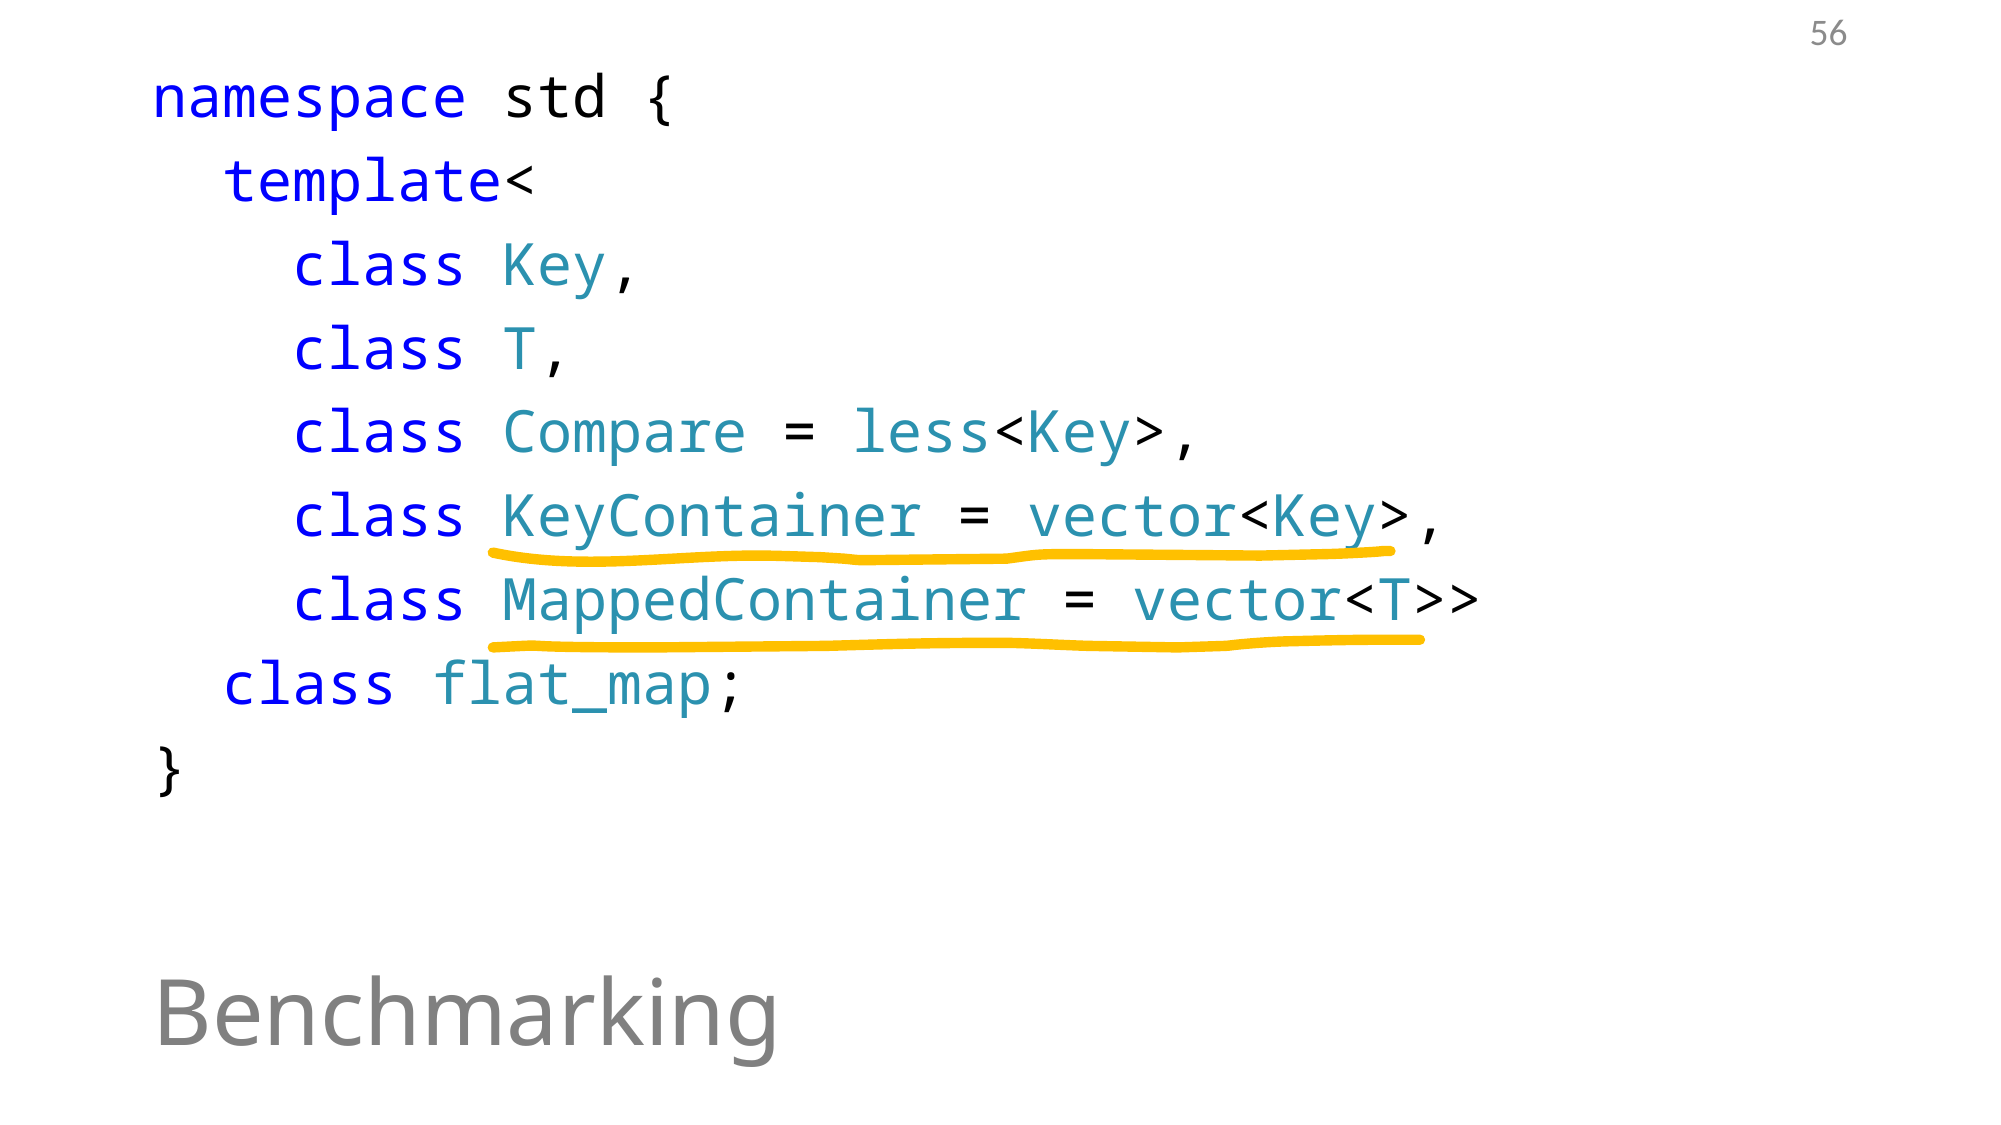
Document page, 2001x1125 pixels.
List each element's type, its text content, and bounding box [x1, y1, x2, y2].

text_box [491, 638, 1422, 649]
title Benchmarking [137, 908, 1863, 1125]
text_box [491, 550, 1392, 563]
slide_number 56 [1412, 0, 1863, 60]
list namespace std { template< class Key, class T, class Compare = less<Key>, class KeyContainer = vector<Key>, class MappedContainer = vector<T>> class flat_map; } [137, 59, 1863, 908]
